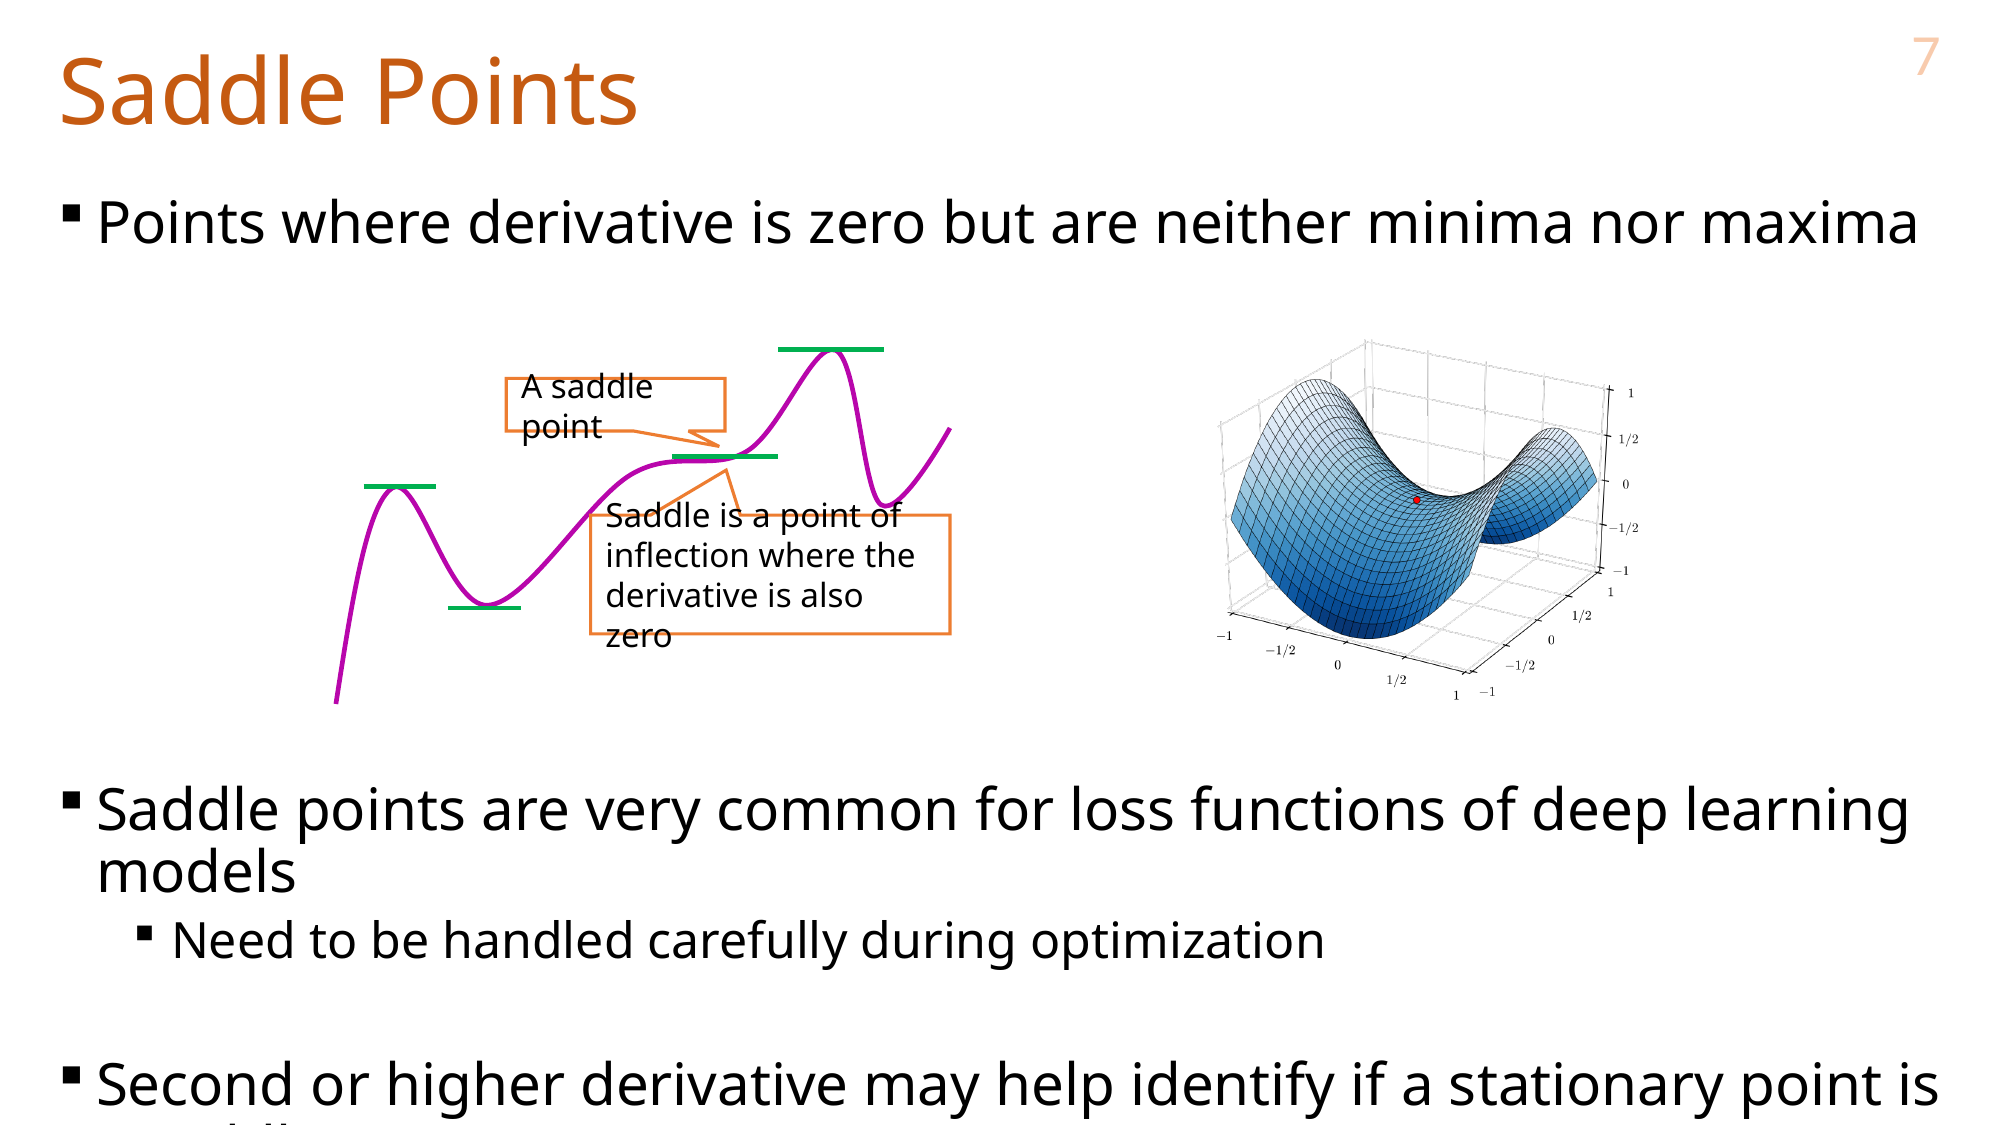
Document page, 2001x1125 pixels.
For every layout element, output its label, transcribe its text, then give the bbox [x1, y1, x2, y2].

list Points where derivative is zero but are neither minima nor maxima Saddle points are very common for loss functions of deep learning models Need to be handled carefully during optimization Second or higher derivative may help identify if a stationary point is a saddle [43, 185, 1970, 1098]
slide_number 7 [1857, 22, 1957, 83]
picture [1154, 305, 1665, 704]
title Saddle Points [43, 27, 1970, 163]
text_box Saddle is a point of inflection where the derivative is also zero [589, 468, 951, 635]
text_box [334, 352, 951, 705]
text_box A saddle point [505, 377, 726, 448]
